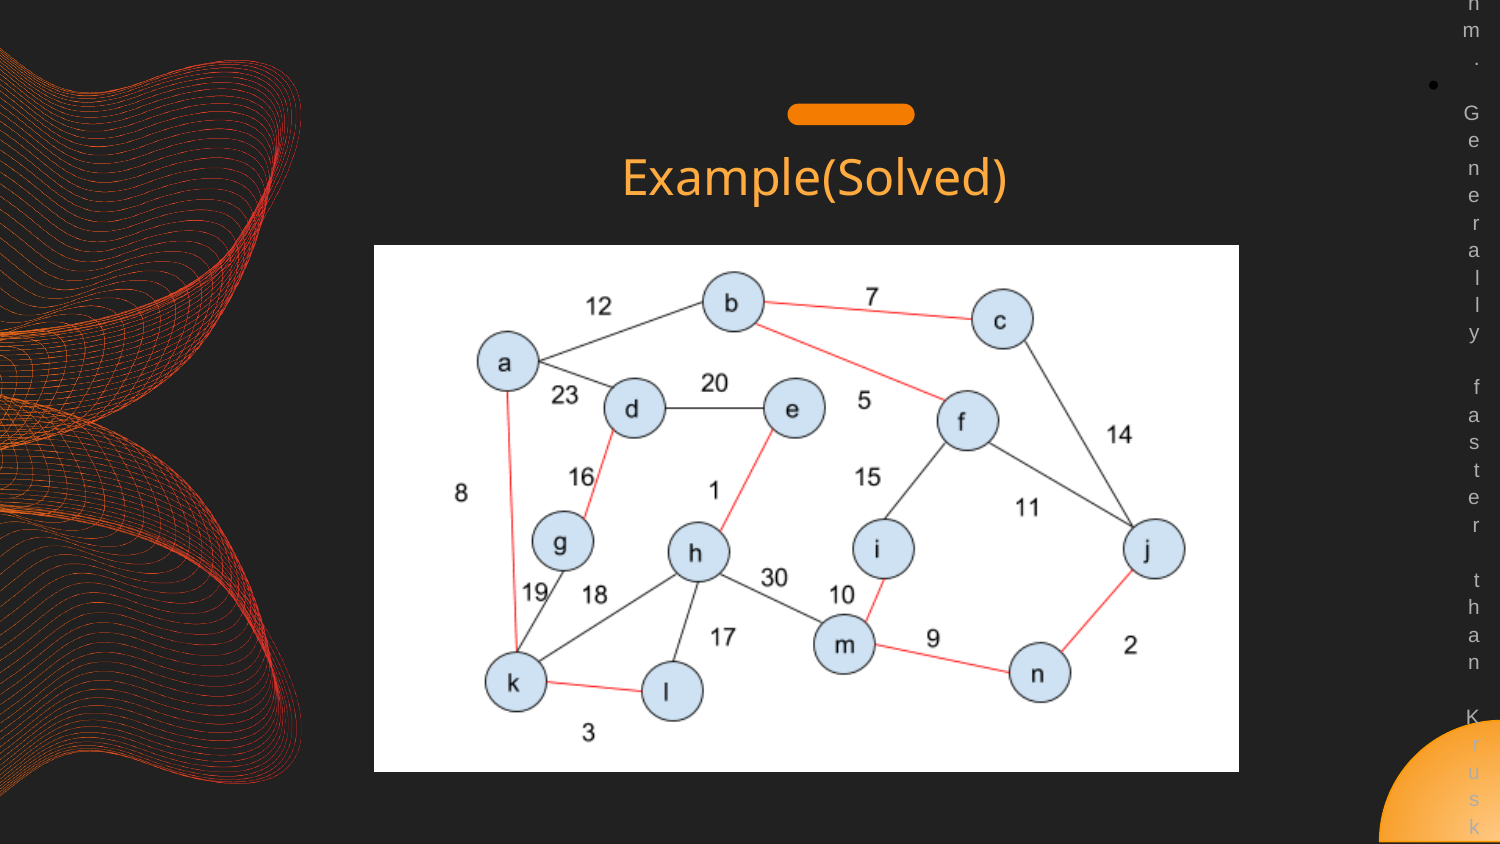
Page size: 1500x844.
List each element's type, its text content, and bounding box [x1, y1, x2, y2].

text_box Example(Solved) [606, 130, 1125, 221]
picture [374, 245, 1239, 773]
slide_number <number> Similar to Kruskal's algorithm and Prim's algorithm. Generally faster than Kruskal's algorithm and can handle disconnected graphs better than Prim's algorithm. [1389, 764, 1480, 830]
picture [0, 0, 302, 844]
